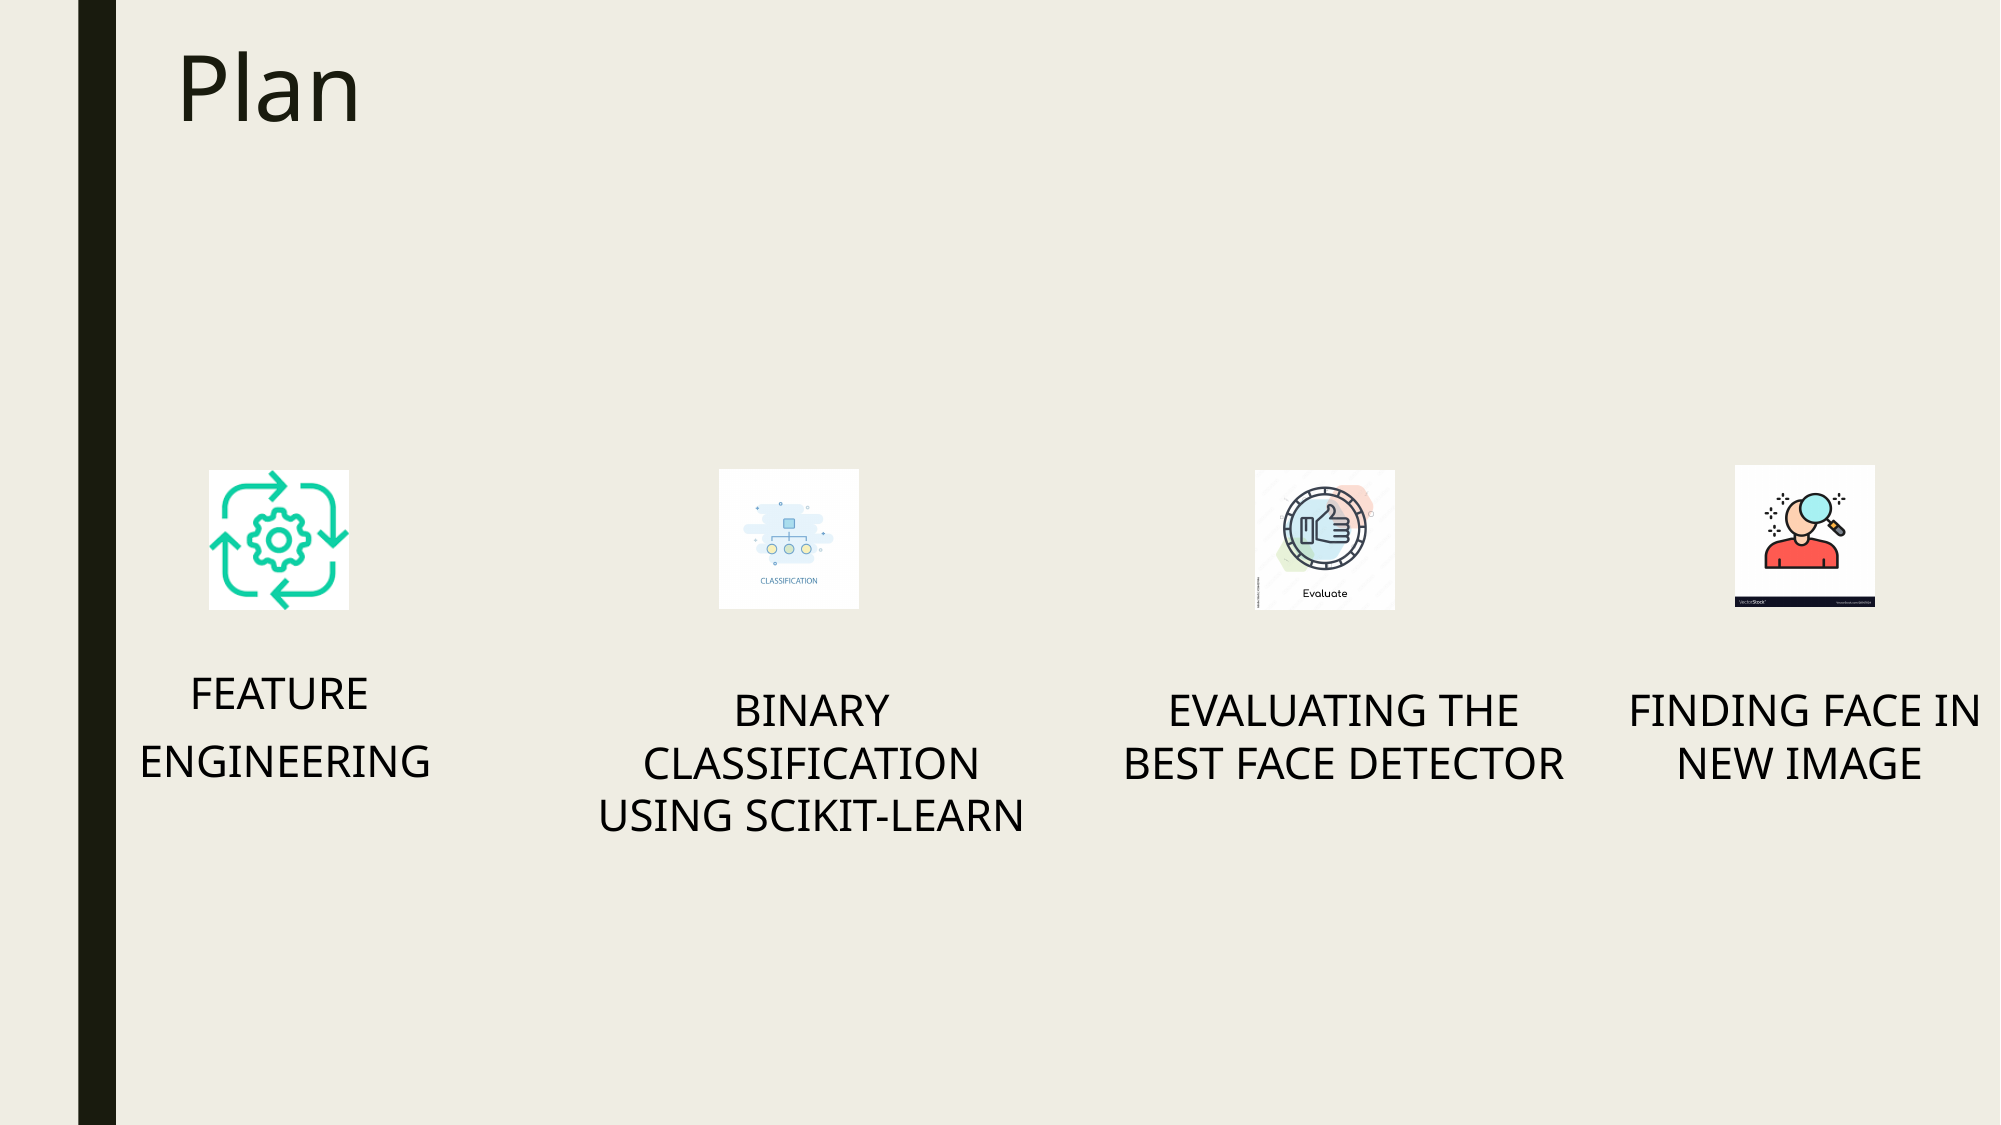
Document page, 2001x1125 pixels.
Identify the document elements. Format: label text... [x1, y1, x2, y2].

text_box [1574, 682, 2000, 802]
picture [1255, 470, 1395, 610]
title Plan [160, 35, 1736, 177]
picture [718, 469, 859, 609]
picture [209, 470, 349, 610]
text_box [48, 665, 603, 784]
picture [1735, 465, 1875, 607]
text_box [580, 682, 1043, 802]
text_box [1072, 682, 1574, 802]
